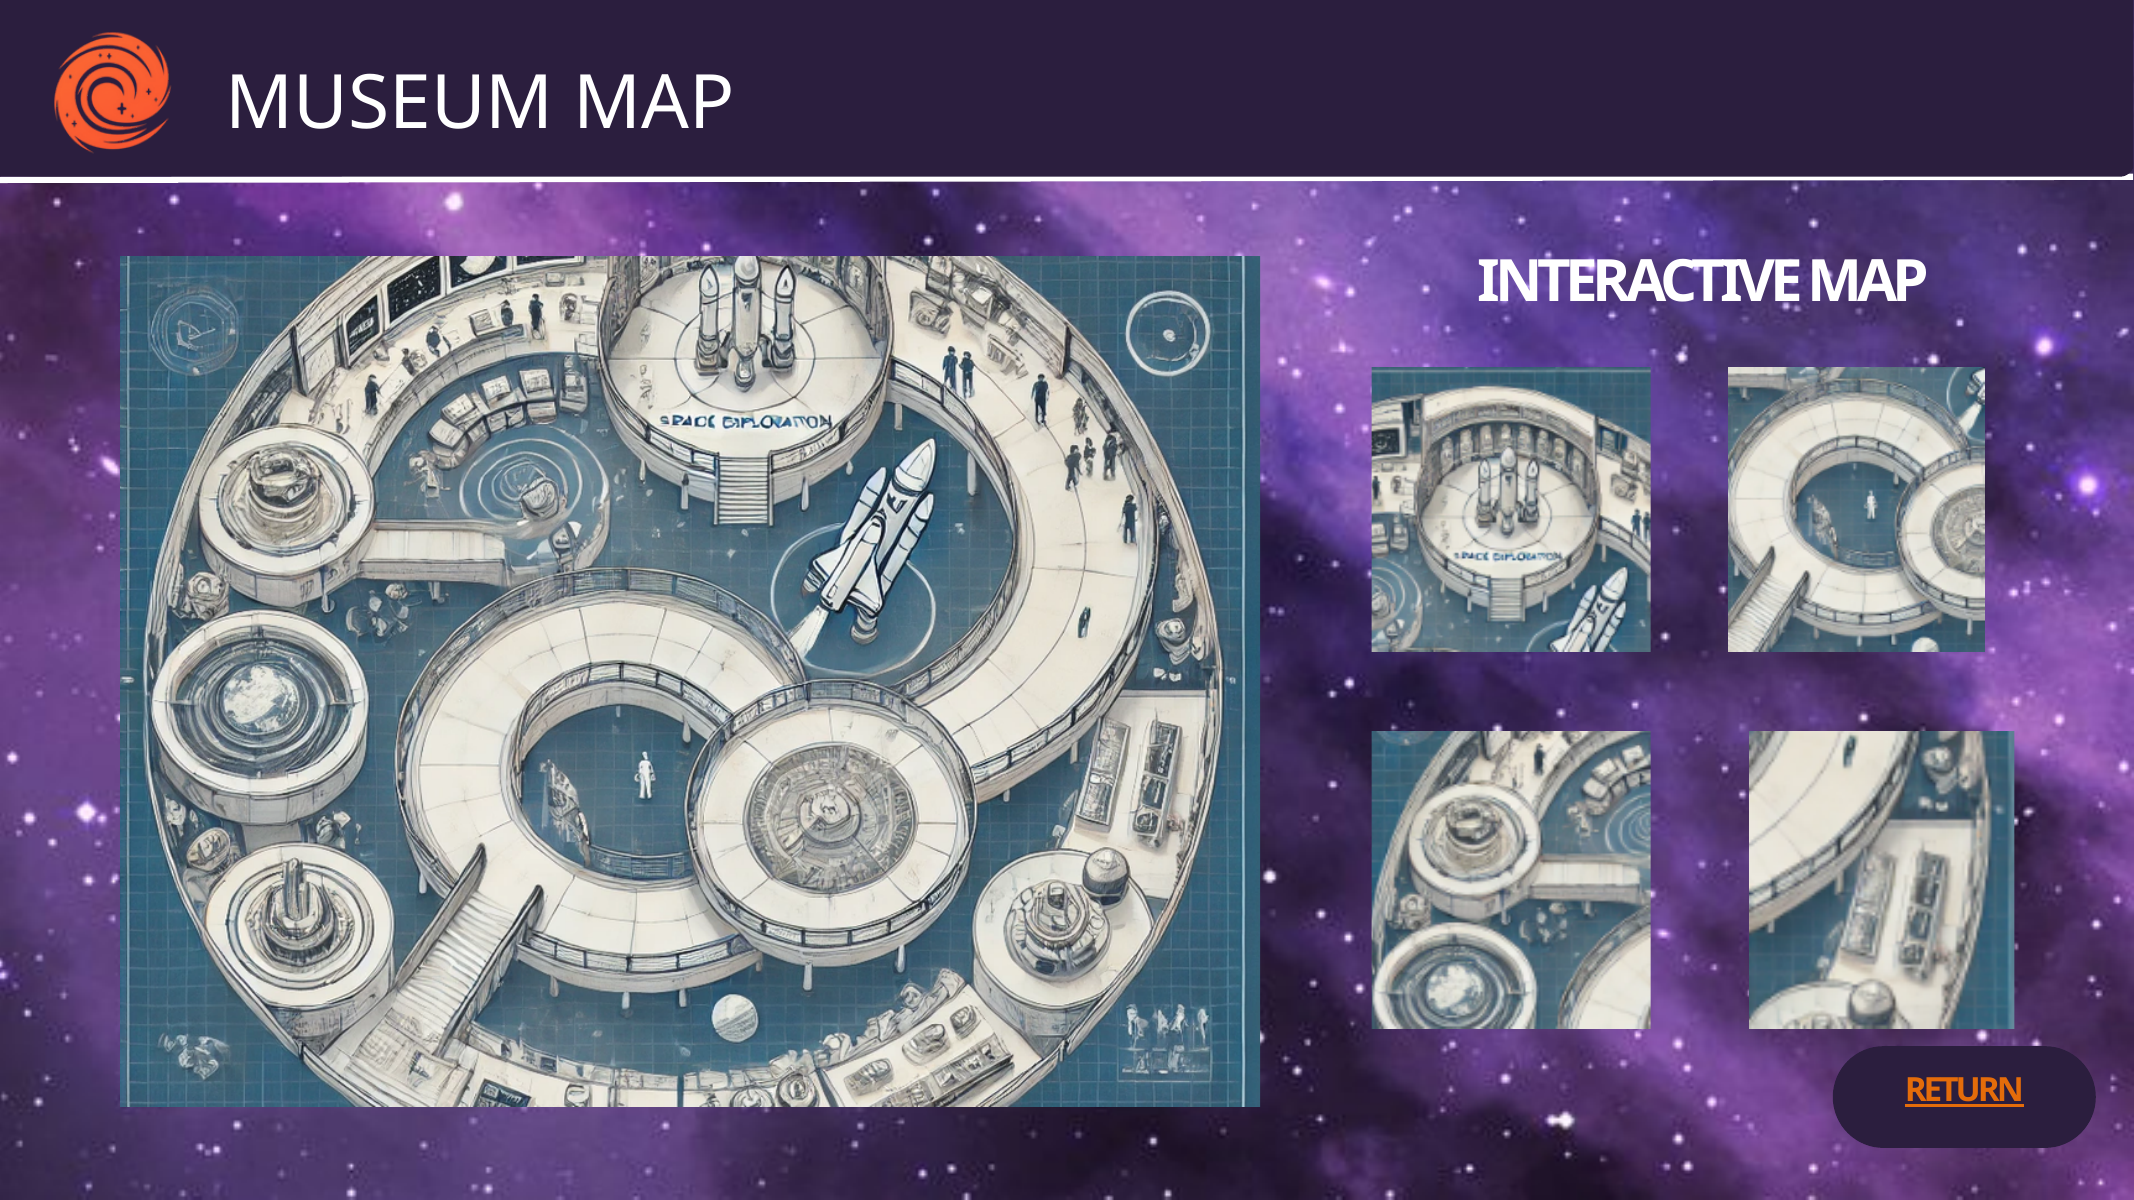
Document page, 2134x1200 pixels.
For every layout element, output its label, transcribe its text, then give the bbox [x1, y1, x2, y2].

text_box [1371, 731, 1651, 1029]
text_box [1728, 367, 1985, 653]
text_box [0, 0, 2134, 177]
text_box [1371, 367, 1651, 653]
text_box [0, 188, 2134, 1200]
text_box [1832, 1045, 2097, 1149]
text_box [1749, 731, 2015, 1029]
text_box INTERACTIVE MAP [1320, 255, 2086, 314]
text_box [120, 256, 1261, 1107]
